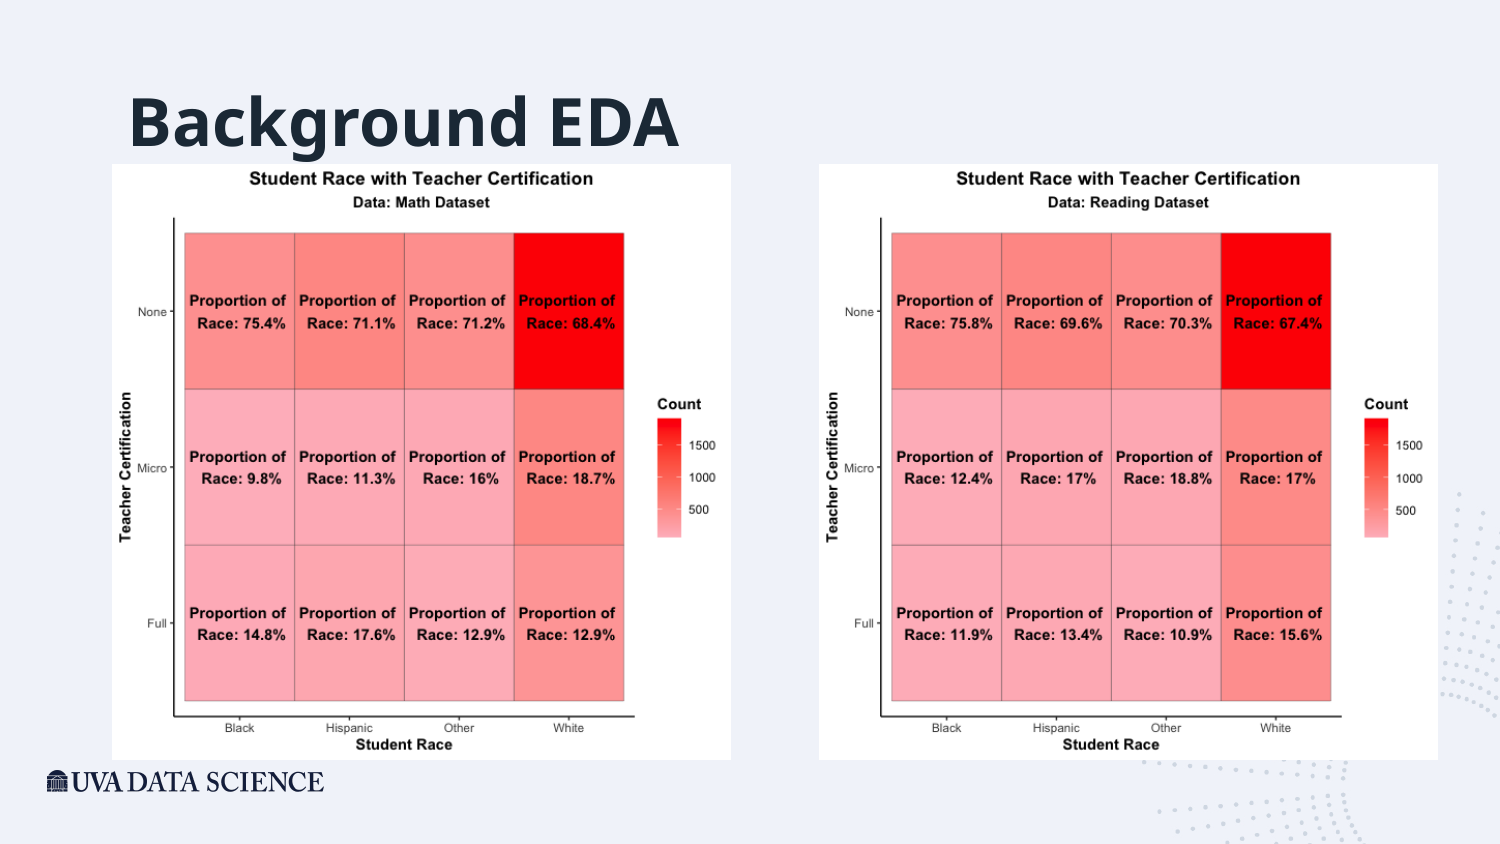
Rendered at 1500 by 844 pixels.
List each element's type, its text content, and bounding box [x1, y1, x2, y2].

text_box Background EDA [112, 74, 1388, 165]
picture [0, 0, 1500, 844]
